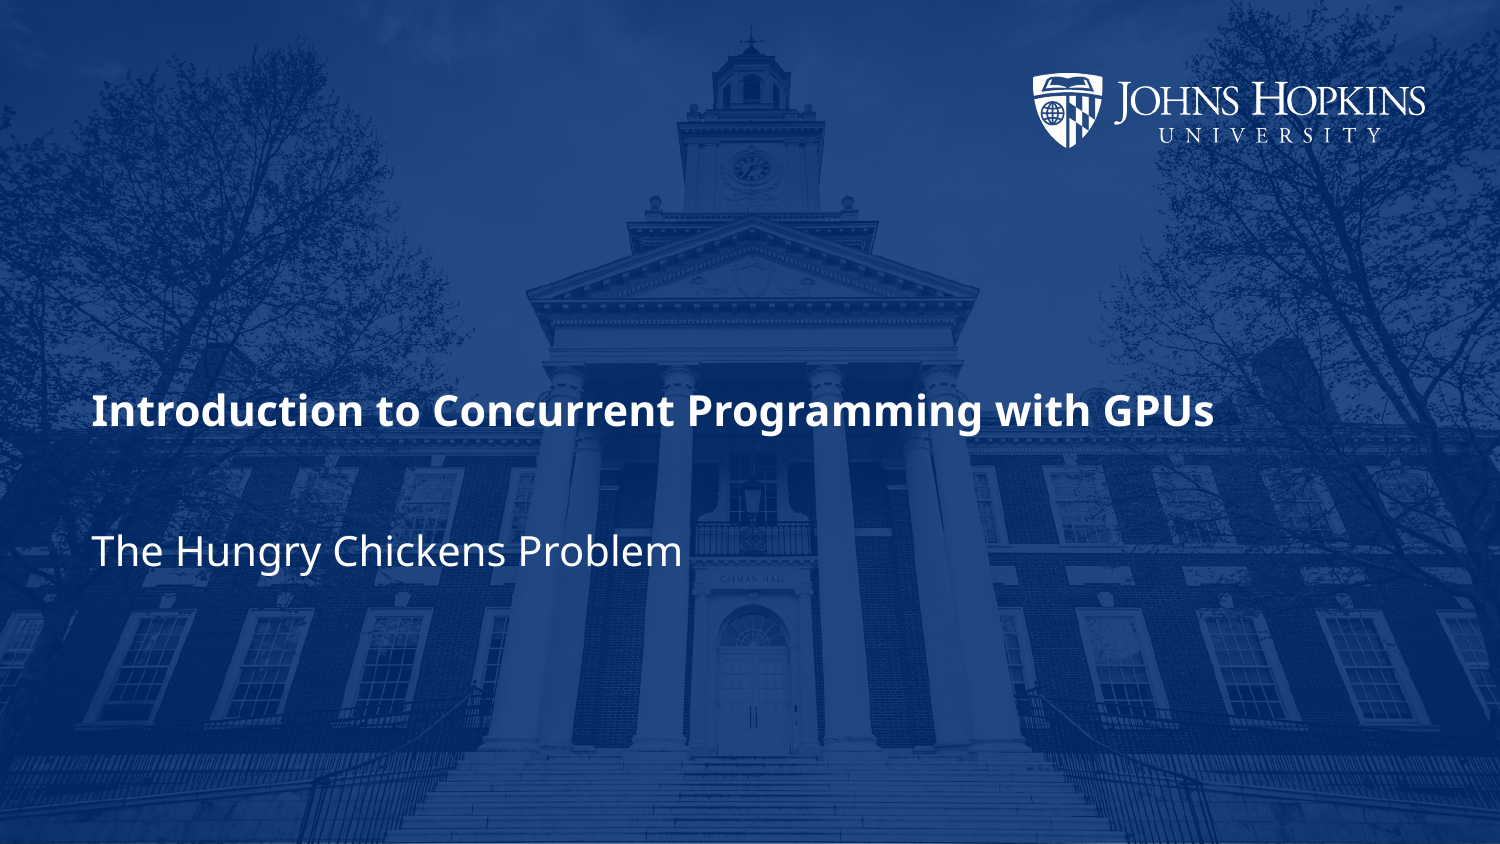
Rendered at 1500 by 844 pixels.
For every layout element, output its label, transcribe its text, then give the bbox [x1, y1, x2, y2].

title Introduction to Concurrent Programming with GPUs [76, 367, 1424, 457]
list The Hungry Chickens Problem [76, 522, 1425, 583]
picture [1033, 73, 1425, 148]
